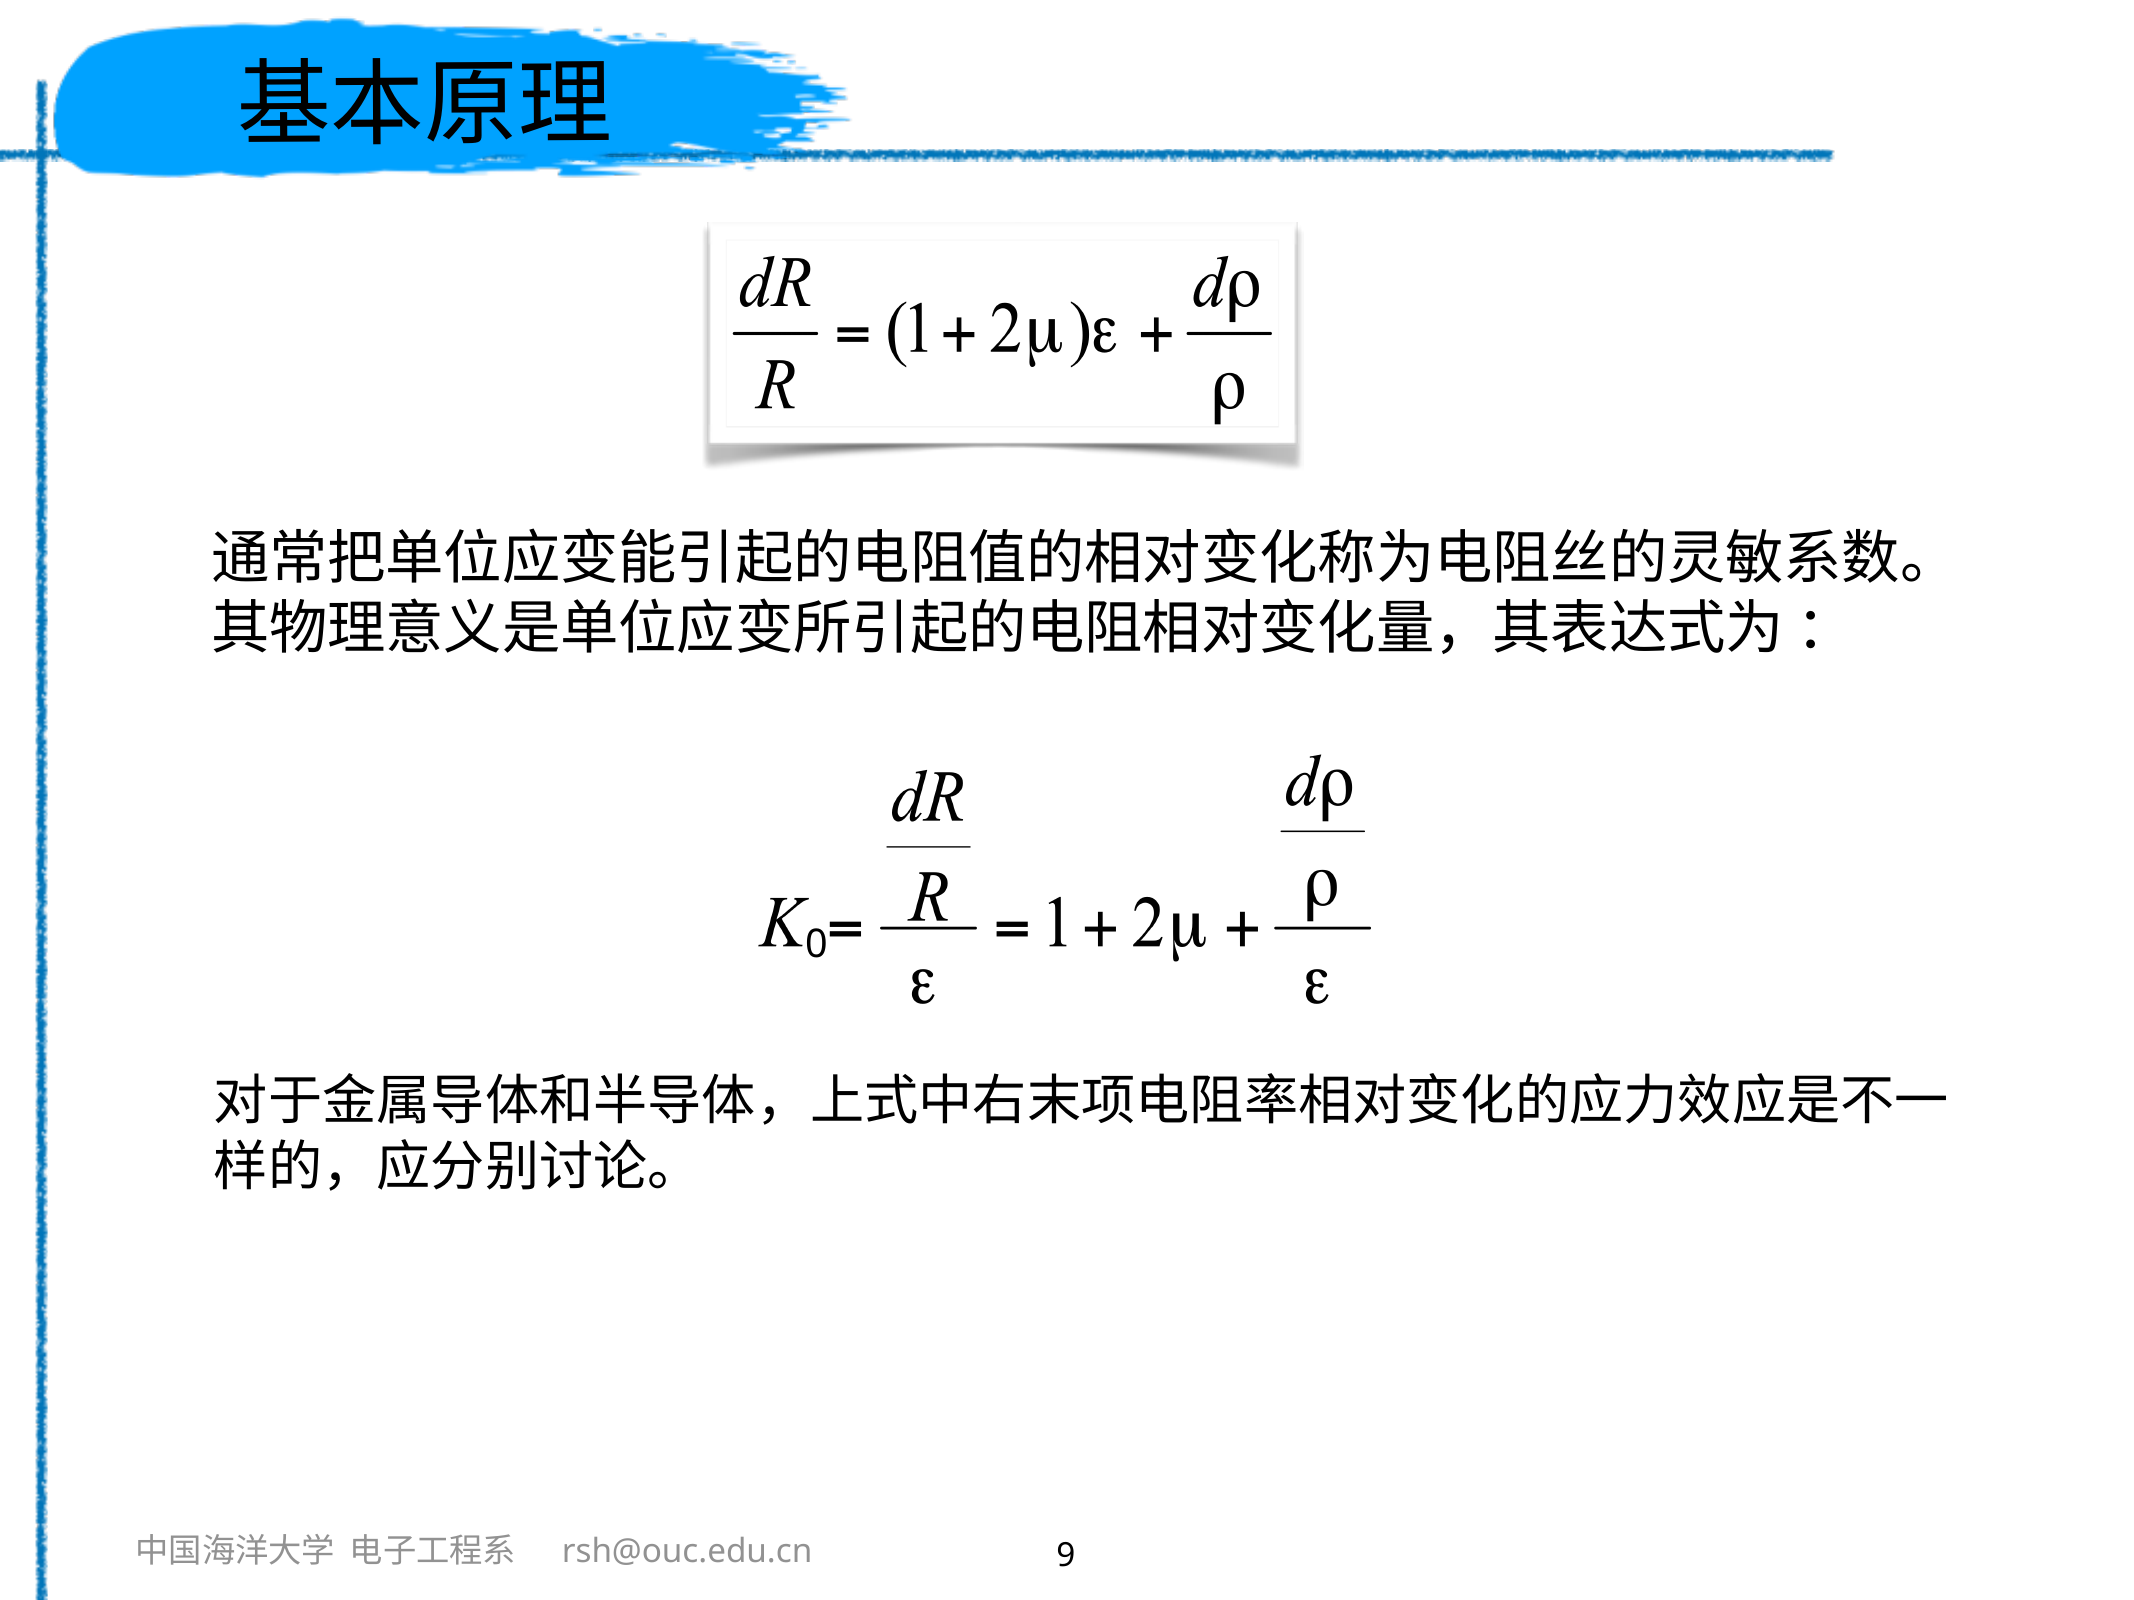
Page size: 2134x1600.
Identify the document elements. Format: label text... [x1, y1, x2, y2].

text_box 通常把单位应变能引起的电阻值的相对变化称为电阻丝的灵敏系数。其物理意义是单位应变所引起的电阻相对变化量，其表达式为 ： [202, 512, 1987, 669]
picture [790, 15, 1841, 182]
title 基本原理 [58, 5, 791, 193]
text_box 对于金属导体和半导体，上式中右末项电阻率相对变化的应力效应是不一样的，应分别讨论。 [205, 1057, 2011, 1205]
slide_number 9 [1037, 1524, 1095, 1579]
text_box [747, 733, 1386, 1019]
picture [0, 15, 59, 1600]
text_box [701, 222, 1304, 476]
